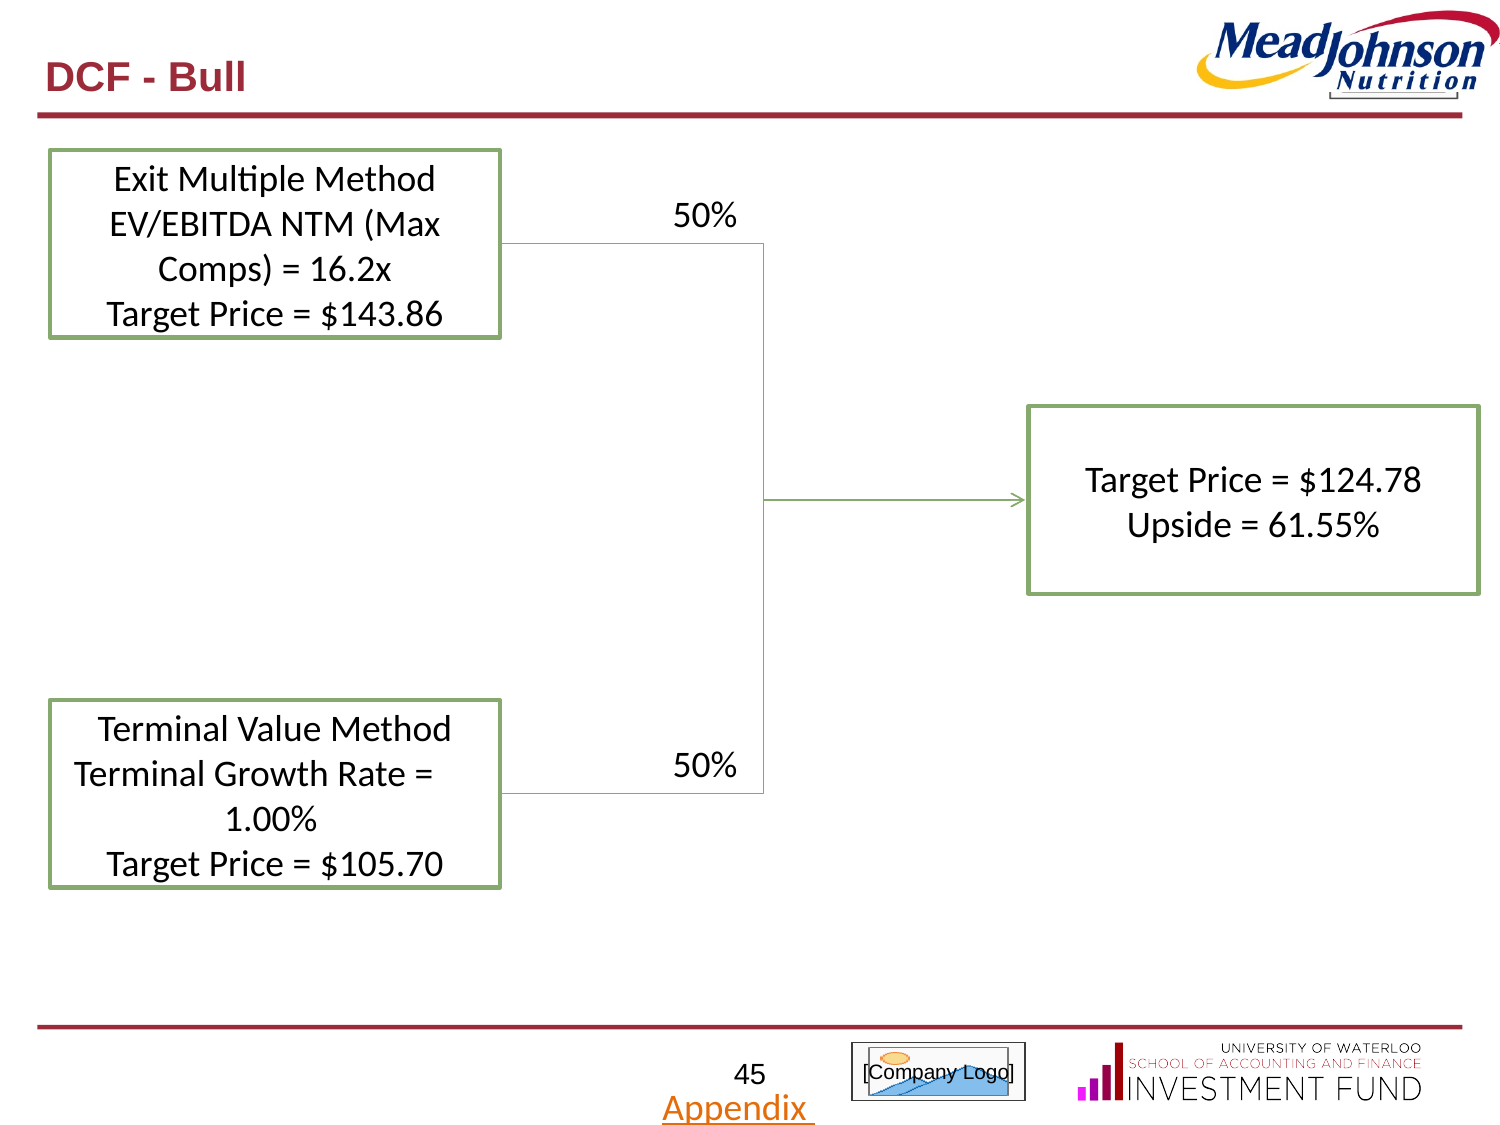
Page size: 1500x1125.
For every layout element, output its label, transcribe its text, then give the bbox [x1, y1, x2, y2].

text_box Terminal Value Method Terminal Growth Rate = 1.00% Target Price = $105.70 [48, 698, 502, 890]
picture [844, 1039, 1033, 1103]
picture [1074, 1039, 1425, 1103]
picture [1195, 6, 1500, 103]
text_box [499, 499, 1026, 794]
slide_number 45 [697, 1042, 803, 1075]
text_box 50% [657, 183, 753, 242]
text_box Appendix [647, 1075, 848, 1125]
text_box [499, 243, 1026, 499]
text_box Target Price = $124.78 Upside = 61.55% [1029, 404, 1481, 596]
text_box Exit Multiple Method EV/EBITDA NTM (Max Comps) = 16.2x Target Price = $143.86 [48, 148, 502, 340]
title DCF - Bull [37, 37, 1463, 113]
